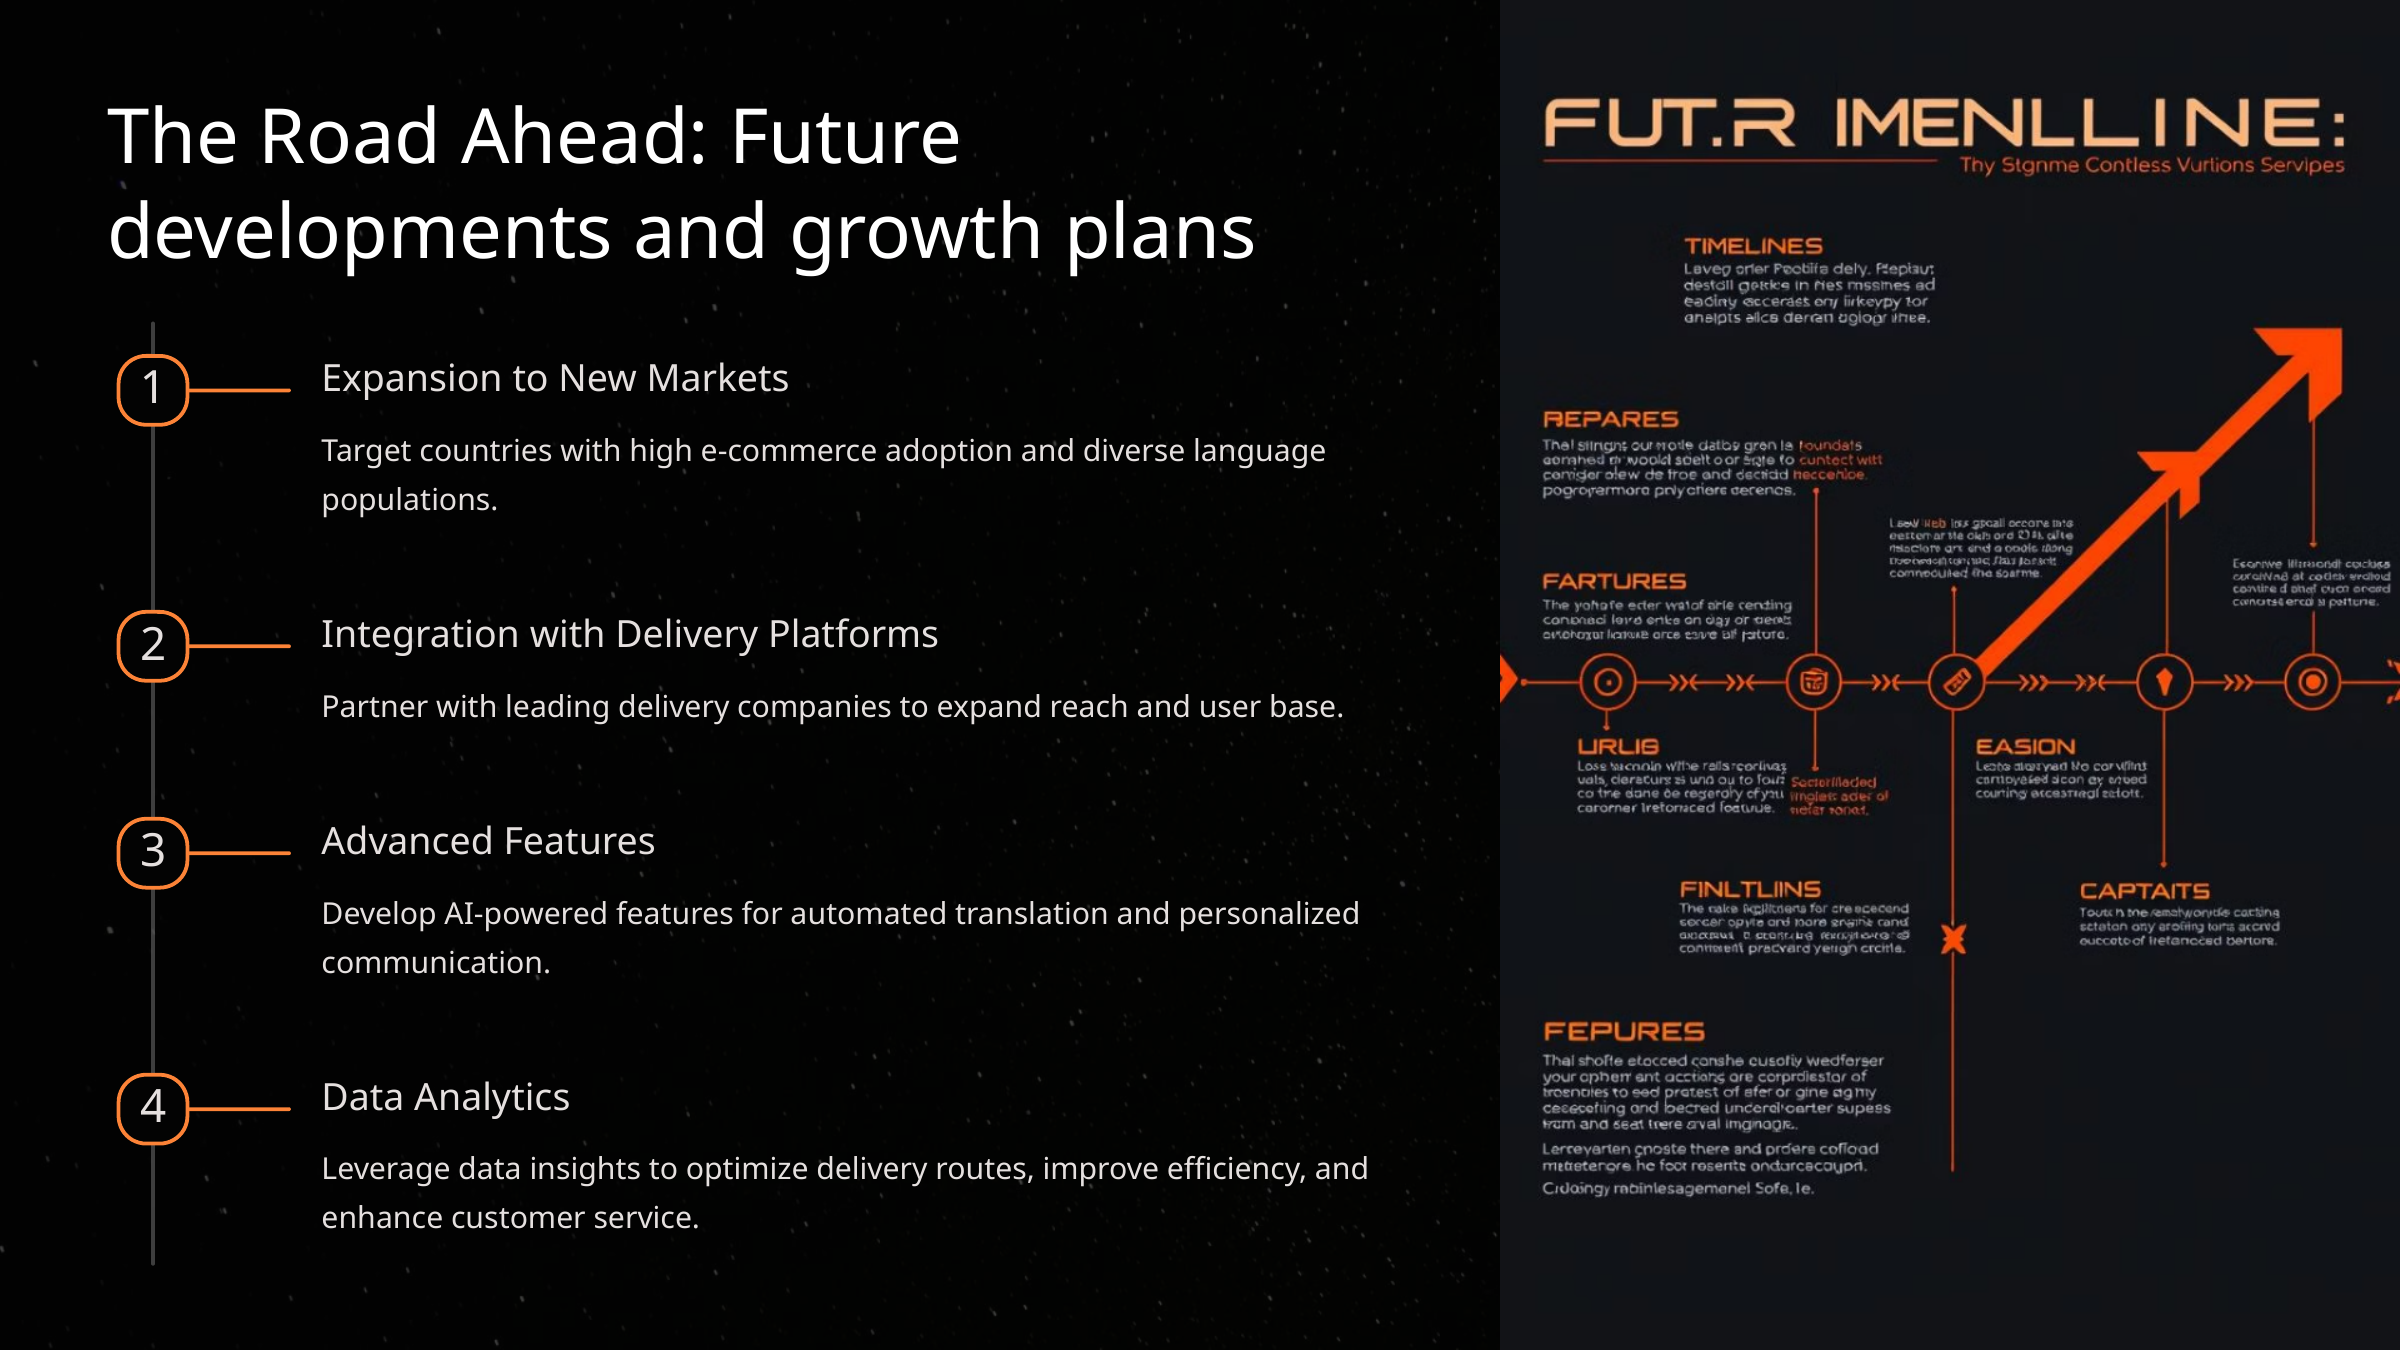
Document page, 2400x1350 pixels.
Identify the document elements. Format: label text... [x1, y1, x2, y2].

text_box Target countries with high e-commerce adoption and diverse language populations. [321, 418, 1393, 517]
text_box 3 [139, 830, 167, 877]
text_box [188, 851, 291, 856]
text_box [118, 611, 188, 681]
text_box [151, 888, 155, 1074]
text_box Partner with leading delivery companies to expand reach and user base. [321, 674, 1393, 724]
text_box Advanced Features [321, 814, 704, 863]
text_box 1 [144, 367, 162, 414]
picture [0, 0, 2400, 1350]
text_box [188, 644, 291, 649]
text_box [151, 681, 155, 818]
text_box [151, 1144, 155, 1266]
text_box [118, 1074, 188, 1144]
text_box Leverage data insights to optimize delivery routes, improve efficiency, and enhance customer service. [321, 1137, 1393, 1235]
text_box Integration with Delivery Platforms [321, 608, 946, 656]
text_box 2 [139, 623, 168, 670]
text_box [118, 818, 188, 888]
text_box The Road Ahead: Future developments and growth plans [107, 84, 1393, 276]
text_box [118, 355, 188, 425]
text_box [151, 425, 155, 611]
text_box [188, 1107, 291, 1112]
text_box Expansion to New Markets [321, 352, 796, 400]
text_box [151, 321, 155, 355]
text_box 4 [138, 1086, 168, 1133]
text_box Develop AI-powered features for automated translation and personalized communication. [321, 881, 1393, 980]
text_box Data Analytics [321, 1070, 704, 1119]
text_box [188, 388, 291, 393]
